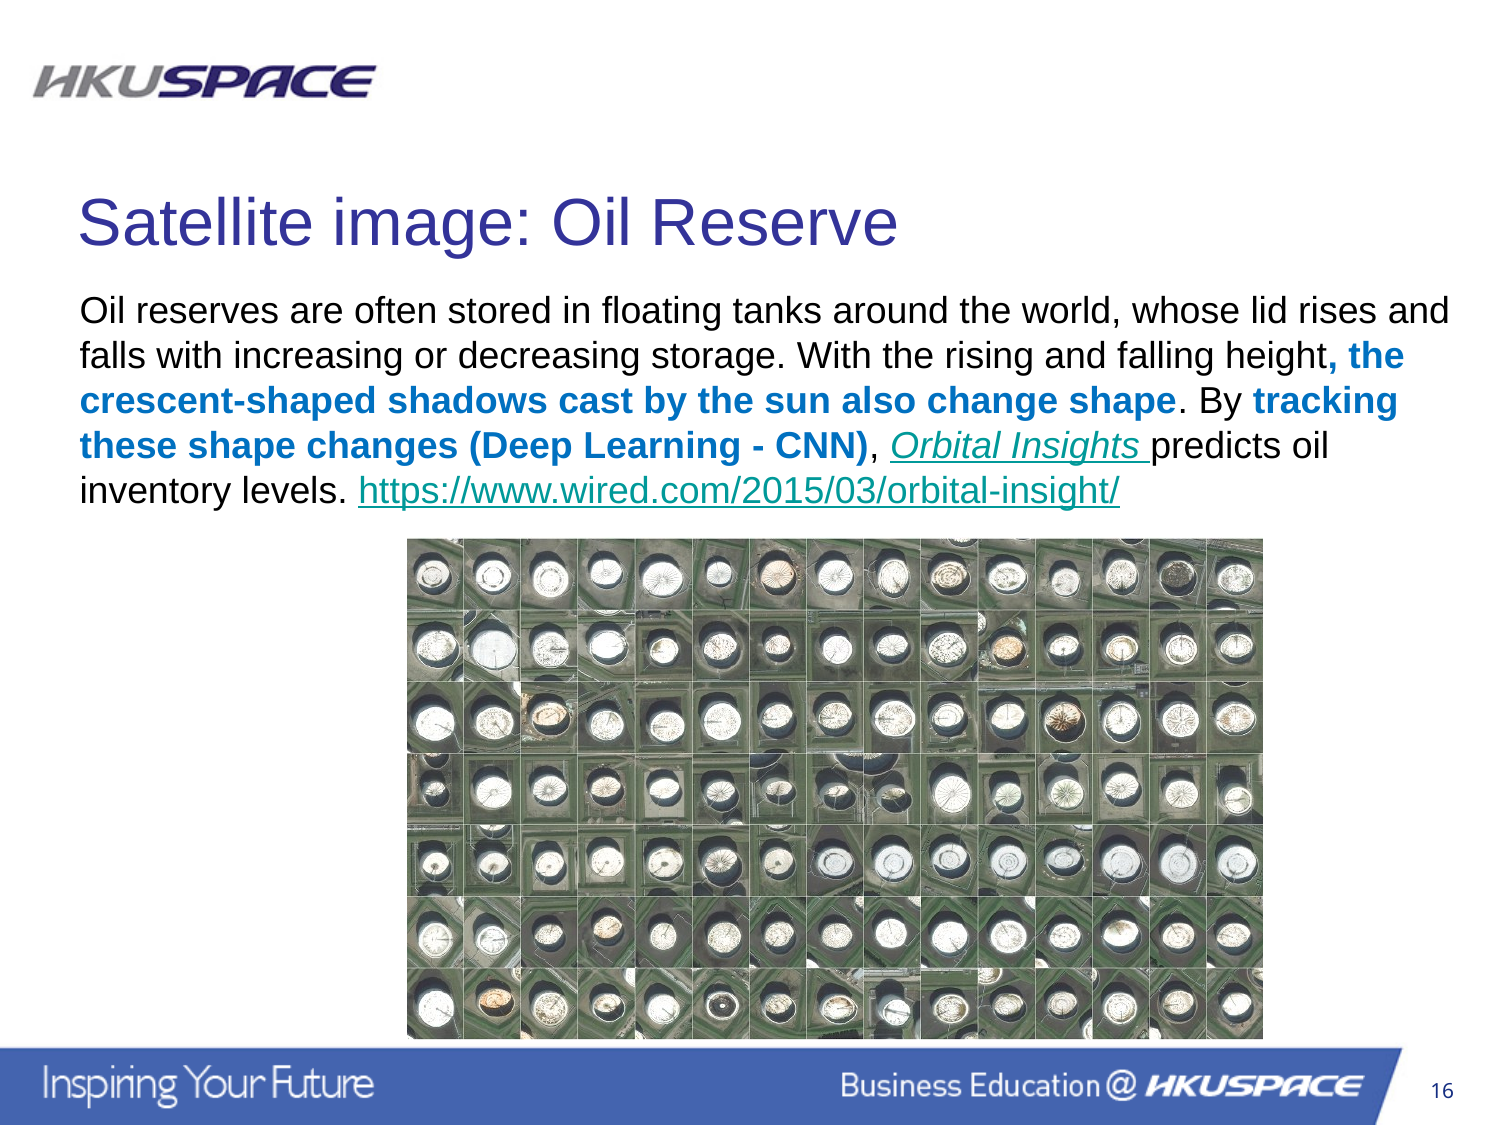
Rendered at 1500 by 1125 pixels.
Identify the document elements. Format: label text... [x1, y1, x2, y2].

picture [0, 0, 1500, 1125]
title Satellite image: Oil Reserve [62, 101, 1388, 266]
slide_number 16 [1415, 1070, 1499, 1125]
text_box Oil reserves are often stored in floating tanks around the world, whose lid rises and falls with increasing or decreasing storage. With the rising and falling height, the crescent-shaped shadows cast by the sun also change shape. By tracking these shape changes (Deep Learning - CNN), Orbital Insights predicts oil inventory levels. https://www.wired.com/2015/03/orbital-insight/ [64, 278, 1483, 1047]
